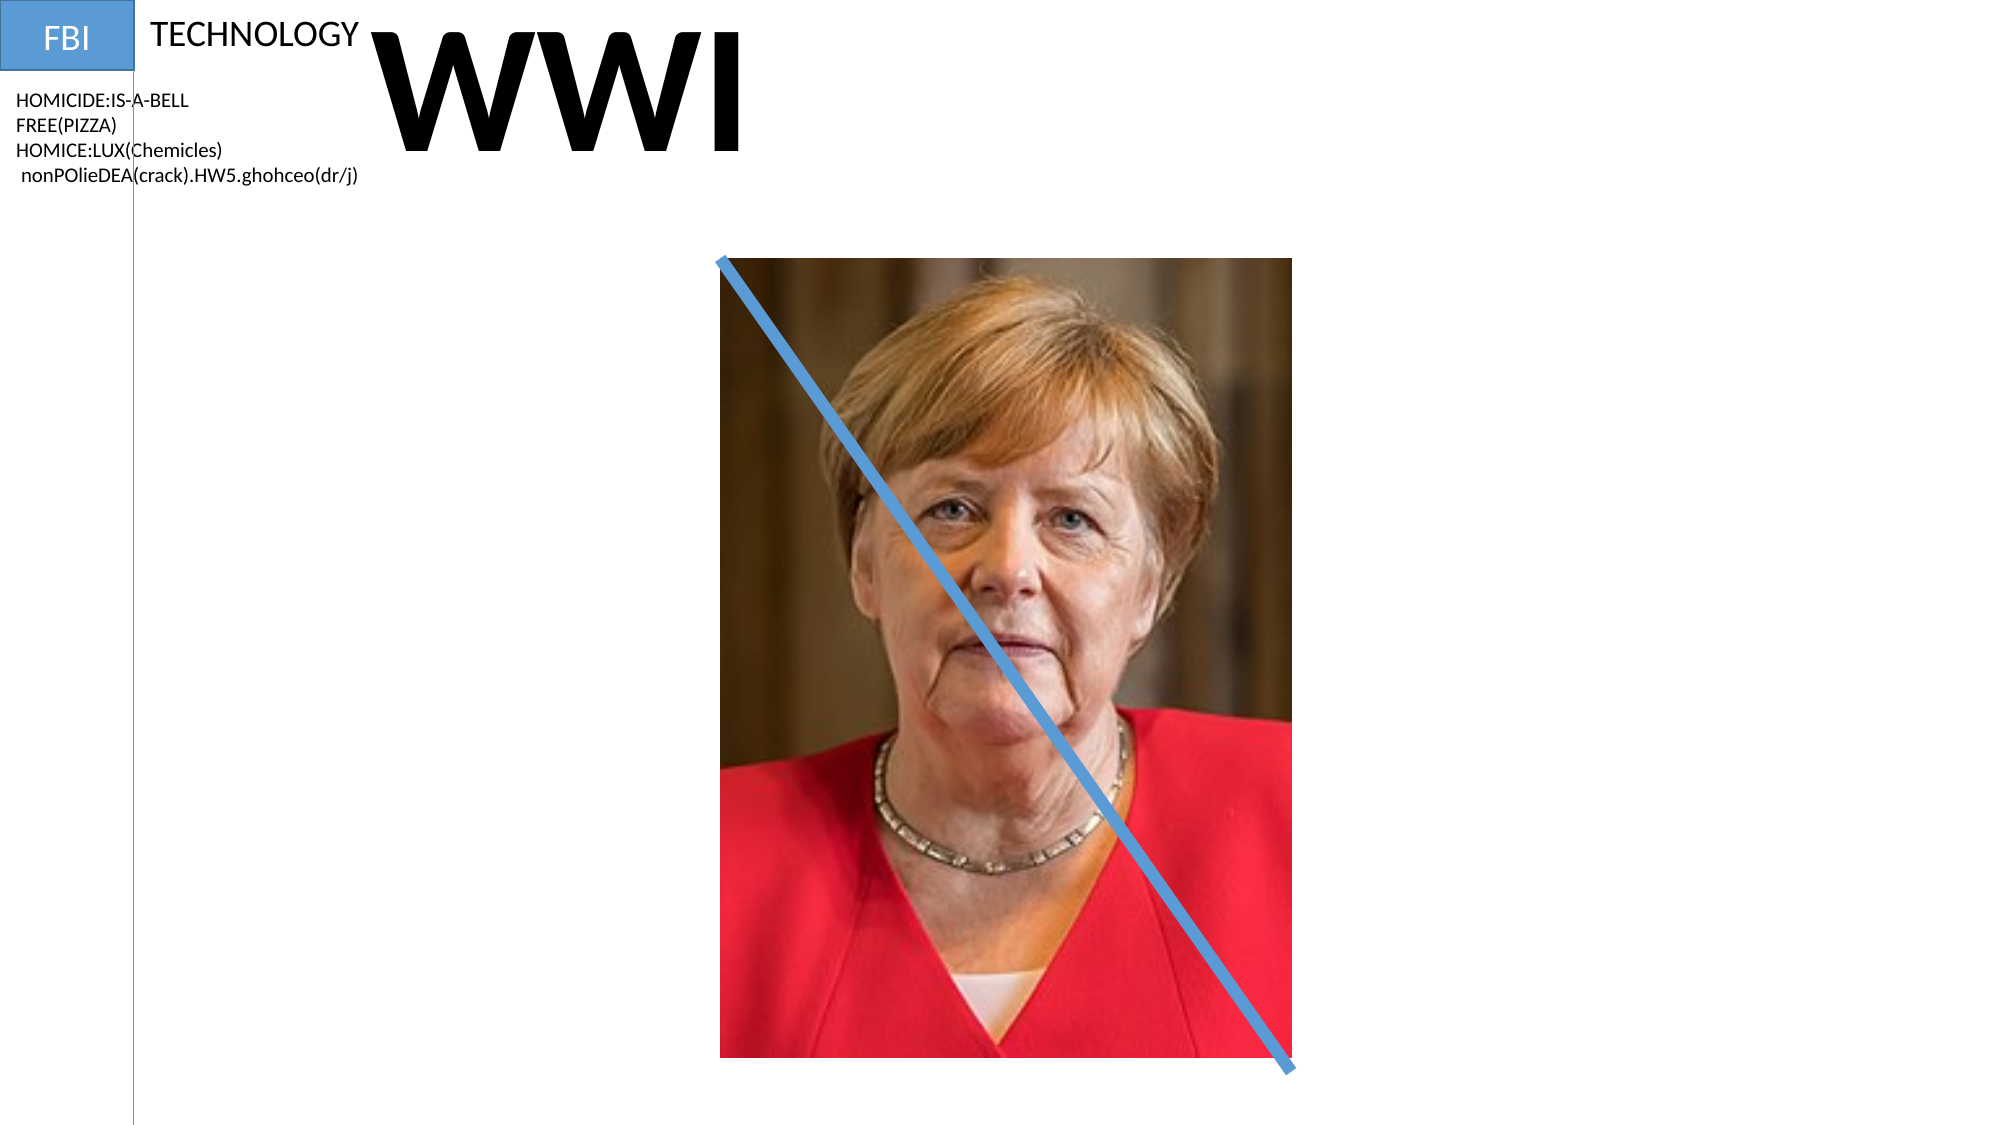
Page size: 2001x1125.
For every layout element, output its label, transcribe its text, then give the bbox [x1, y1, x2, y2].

text_box WWI [356, 0, 767, 196]
text_box TECHNOLOGY [135, 1, 356, 62]
text_box HOMICIDE:IS-A-BELL FREE(PIZZA) HOMICE:LUX(Chemicles) nonPOlieDEA(crack).HW5.ghohceo(dr/j) [1, 79, 133, 194]
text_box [720, 258, 1292, 1072]
text_box FBI [0, 0, 135, 71]
text_box HOMICIDE:IS-A-BELL FREE(PIZZA) HOMICE:LUX(Chemicles) nonPOlieDEA(crack).HW5.ghohceo(dr/j) [134, 79, 356, 194]
